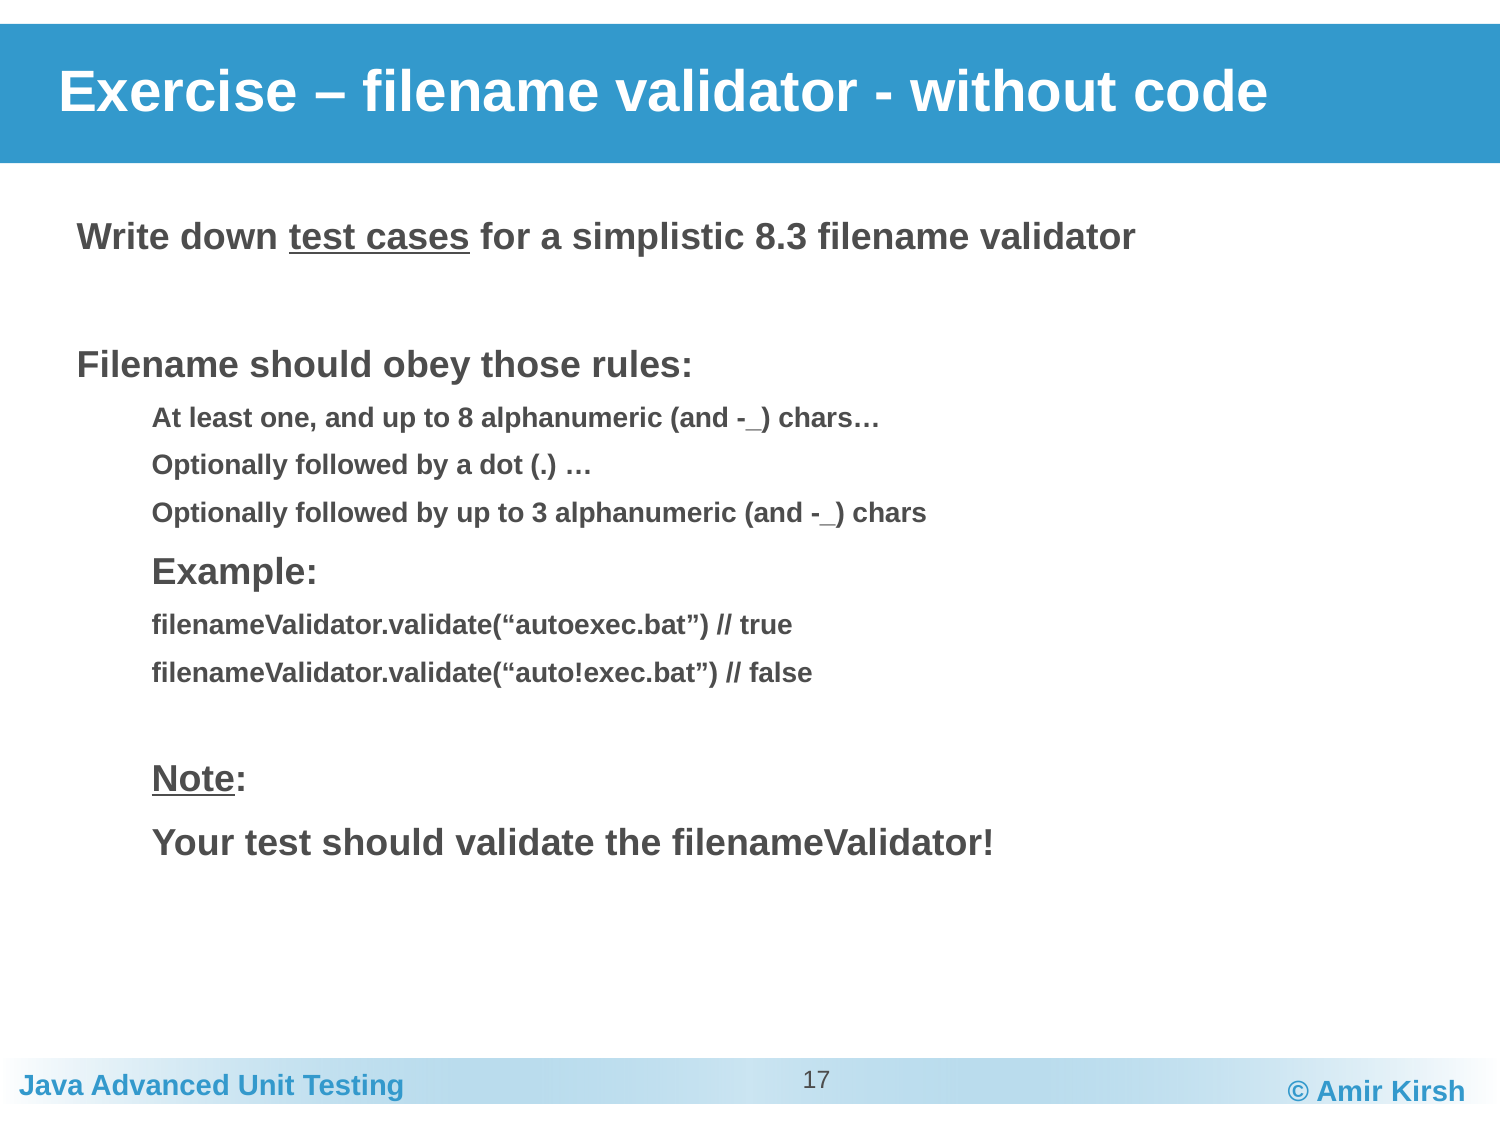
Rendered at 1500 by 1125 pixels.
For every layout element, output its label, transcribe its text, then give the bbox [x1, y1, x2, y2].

title Exercise – filename validator - without code [0, 23, 1500, 164]
text_box Write down test cases for a simplistic 8.3 filename validator Filename should obey those rules: At least one, and up to 8 alphanumeric (and -_) chars… Optionally followed by a dot (.) … Optionally followed by up to 3 alphanumeric (and -_) chars Example: filenameValidator.validate(“autoexec.bat”) // true filenameValidator.validate(“auto!exec.bat”) // false Note: Your test should validate the filenameValidator! [76, 212, 1457, 1031]
slide_number 17 [737, 1065, 897, 1113]
